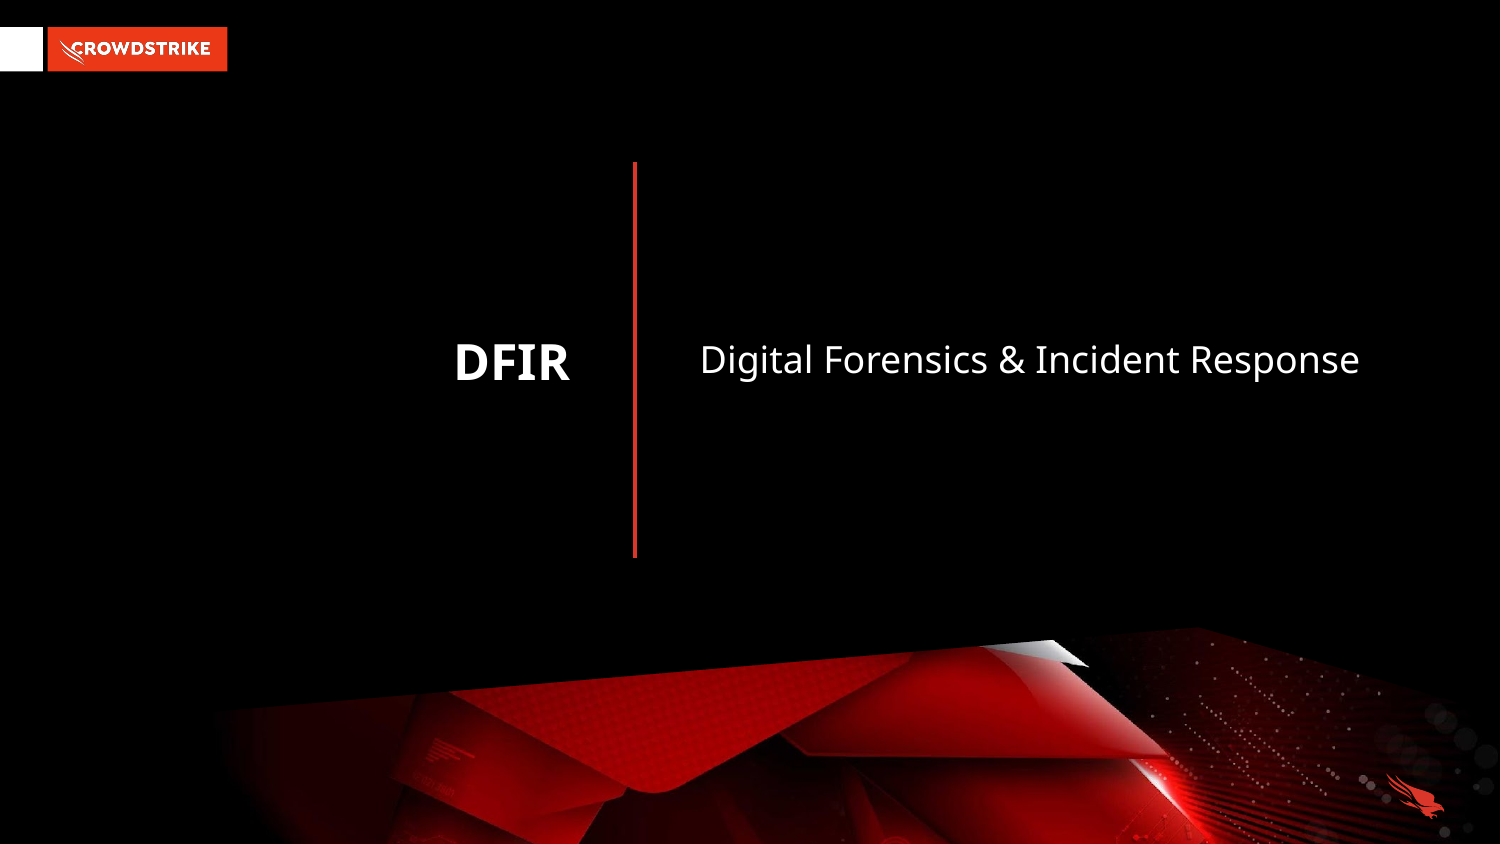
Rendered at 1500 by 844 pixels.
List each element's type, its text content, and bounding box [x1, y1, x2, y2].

picture [0, 628, 1500, 844]
picture [59, 39, 210, 67]
title DFIR [44, 163, 586, 557]
list Digital Forensics & Incident Response [684, 162, 1457, 559]
